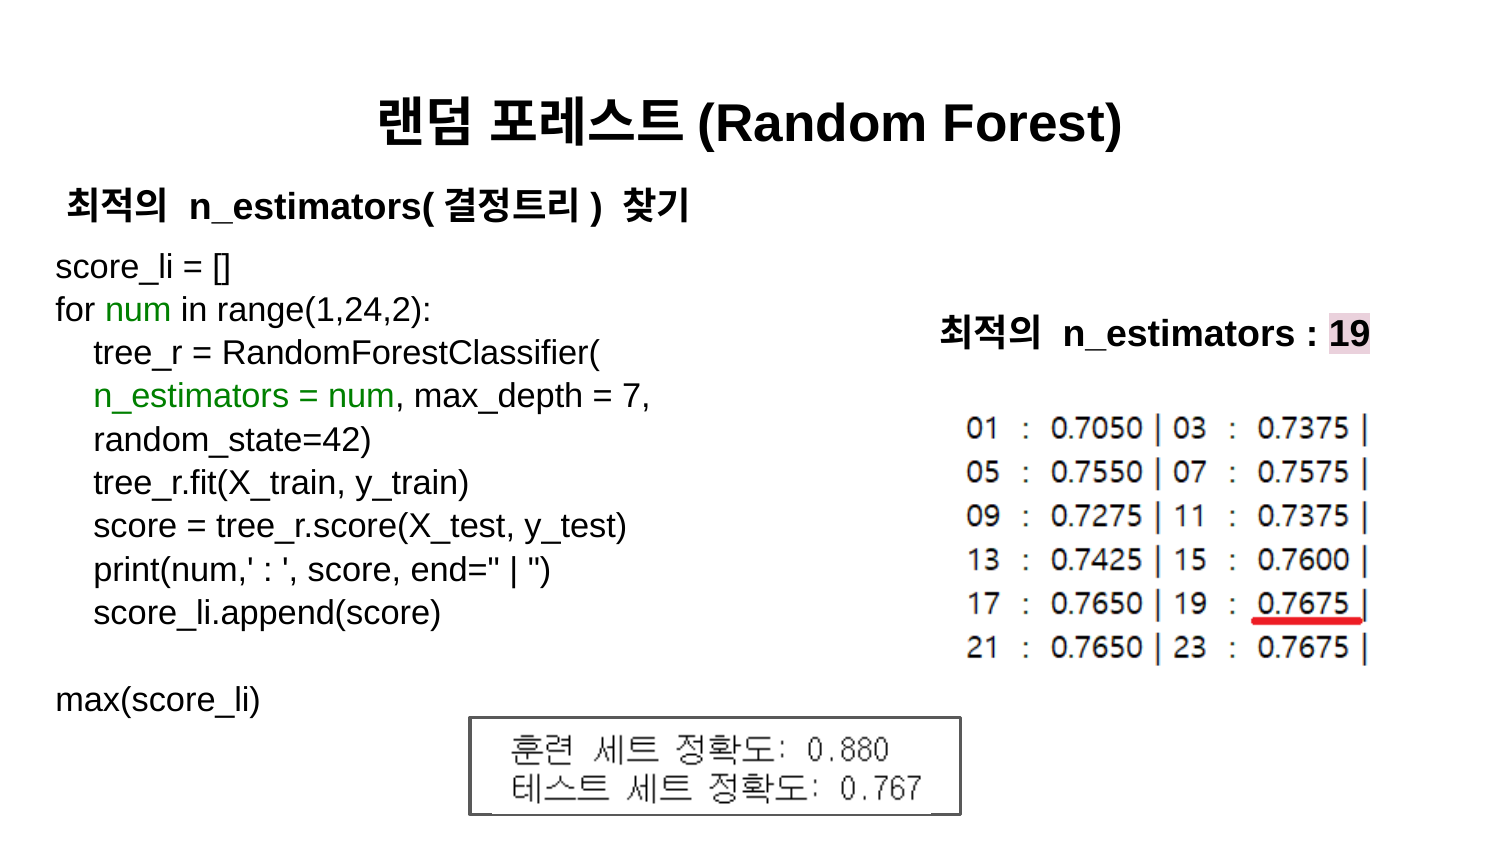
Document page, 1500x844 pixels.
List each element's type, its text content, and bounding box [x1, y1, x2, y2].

picture [957, 395, 1383, 681]
text_box 최적의 n_estimators(결정트리) 찾기 [51, 166, 836, 242]
list score_li = [] for num in range(1,24,2): tree_r = RandomForestClassifier( n_estimators = num, max_depth = 7, random_state=42) tree_r.fit(X_train, y_train) score = tree_r.score(X_test, y_test) print(num,' : ', score, end=" | ") score_li.append(score) max(score_li) [40, 228, 876, 719]
text_box 최적의 n_estimators : 19 [924, 293, 1449, 369]
title 랜덤 포레스트(Random Forest) [51, 72, 1449, 167]
picture [471, 718, 960, 814]
